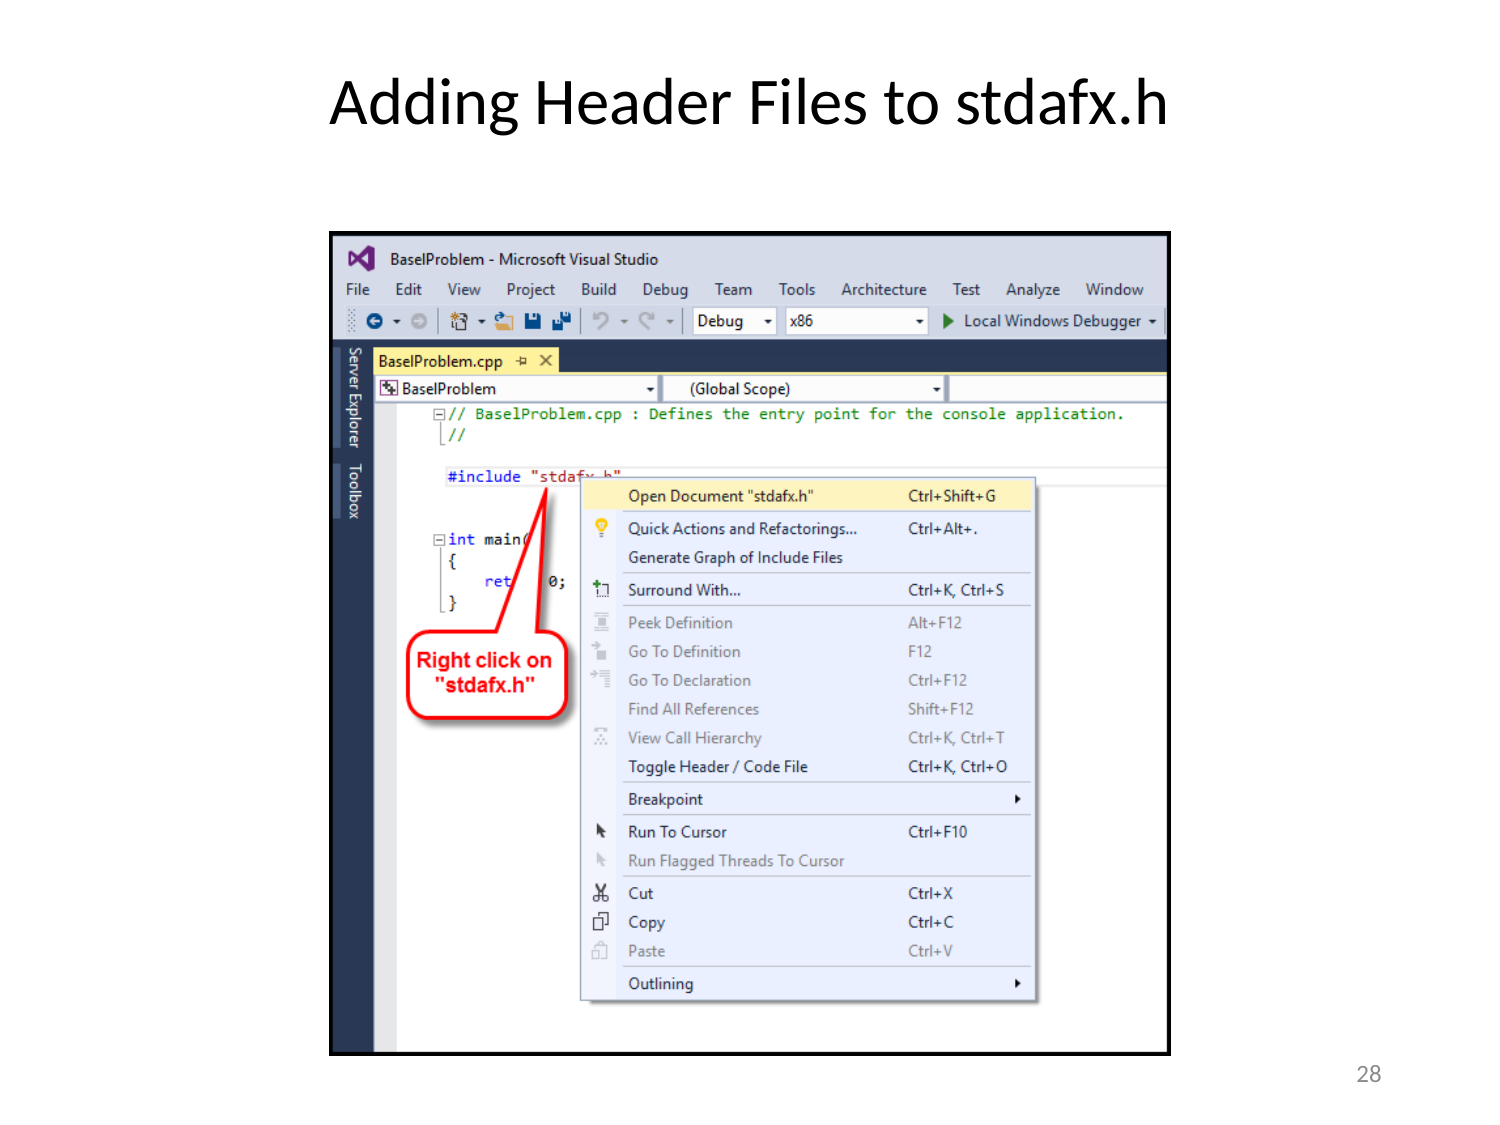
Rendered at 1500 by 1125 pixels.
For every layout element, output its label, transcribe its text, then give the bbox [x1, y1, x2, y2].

picture [329, 231, 1171, 1056]
text_box Adding Header Files to stdafx.h [103, 59, 1397, 241]
slide_number 28 [1059, 1042, 1397, 1103]
